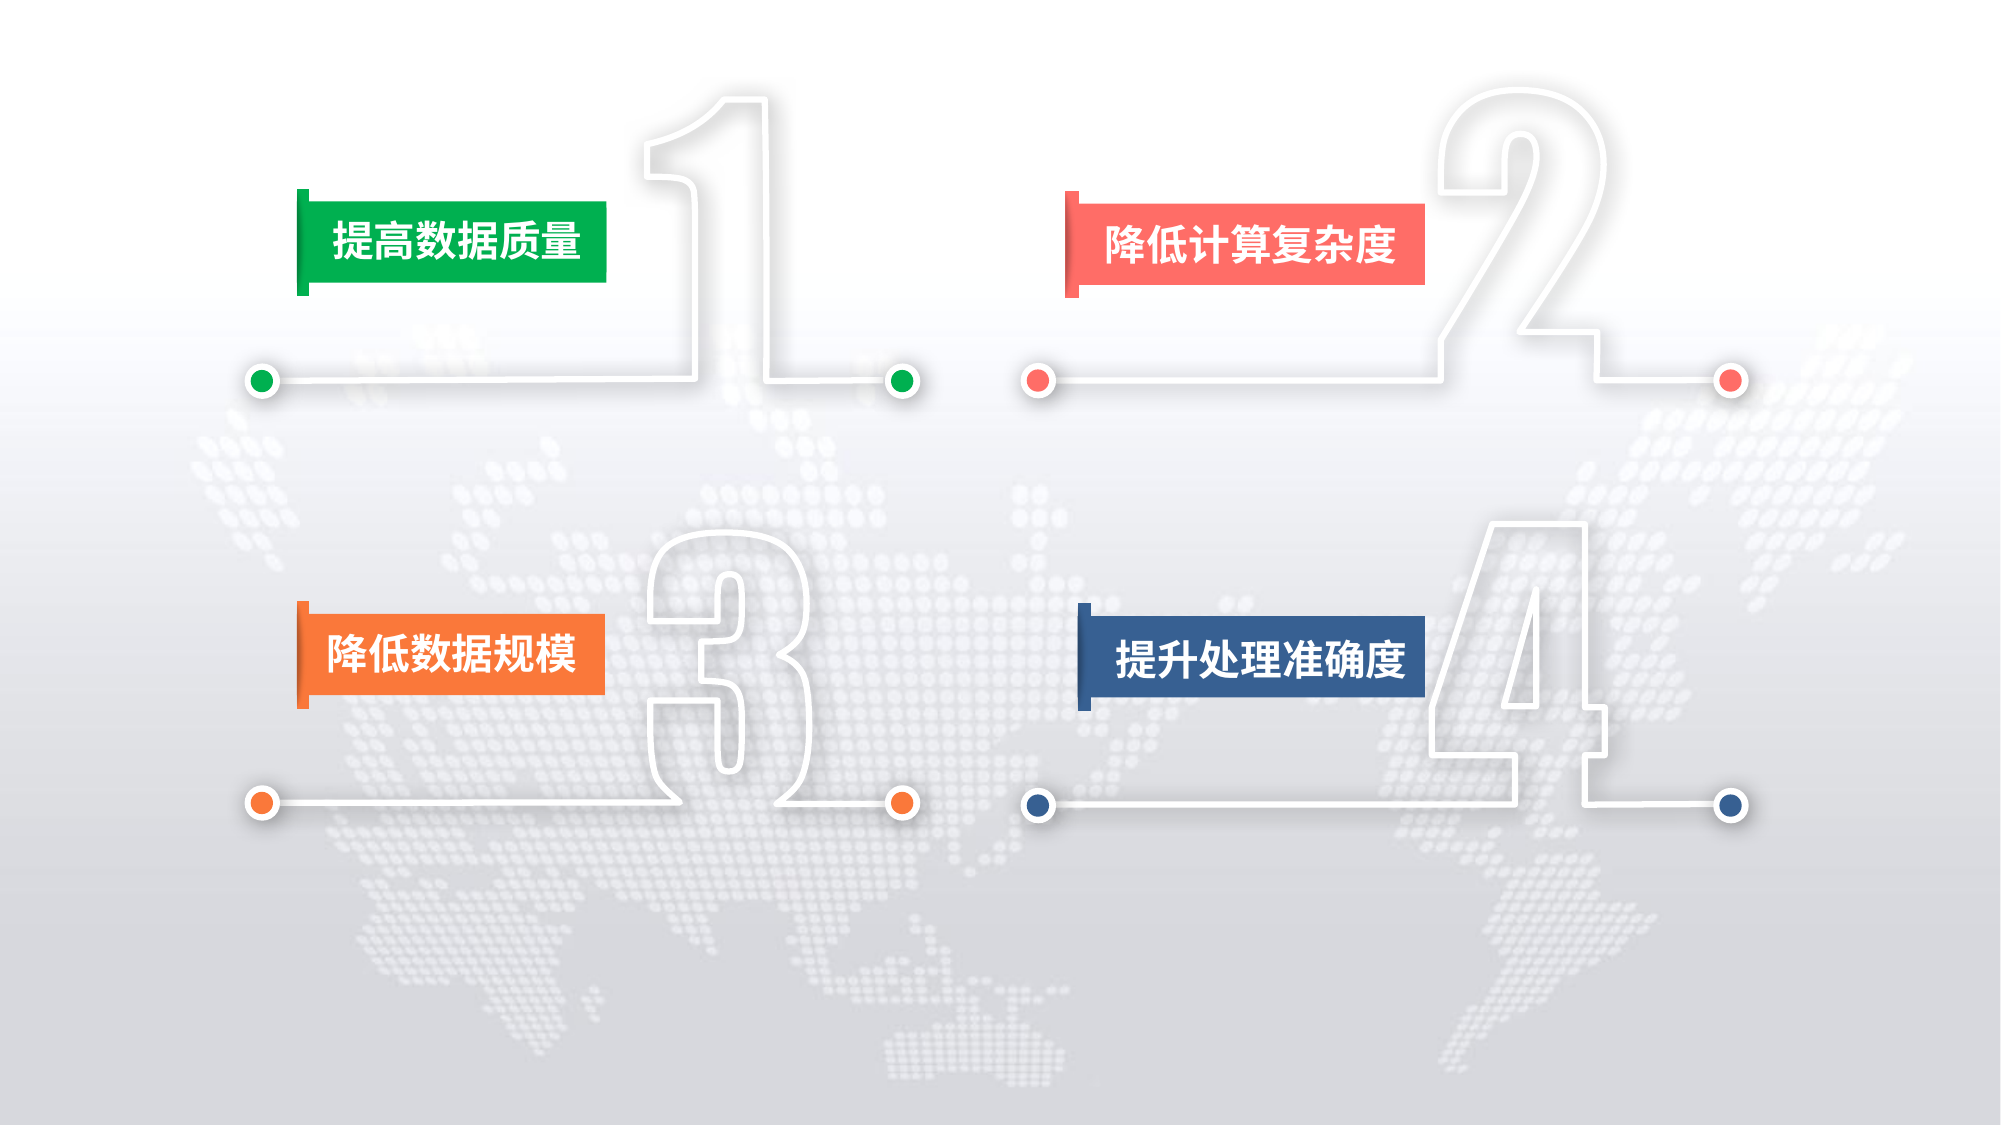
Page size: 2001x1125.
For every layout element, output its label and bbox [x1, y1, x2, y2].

text_box [296, 188, 607, 297]
text_box [1065, 190, 1426, 299]
text_box [1020, 523, 1749, 824]
text_box [244, 99, 921, 400]
text_box [244, 532, 921, 821]
text_box [1077, 603, 1426, 712]
text_box [296, 600, 606, 709]
picture [0, 0, 2001, 1125]
text_box [1020, 89, 1749, 399]
